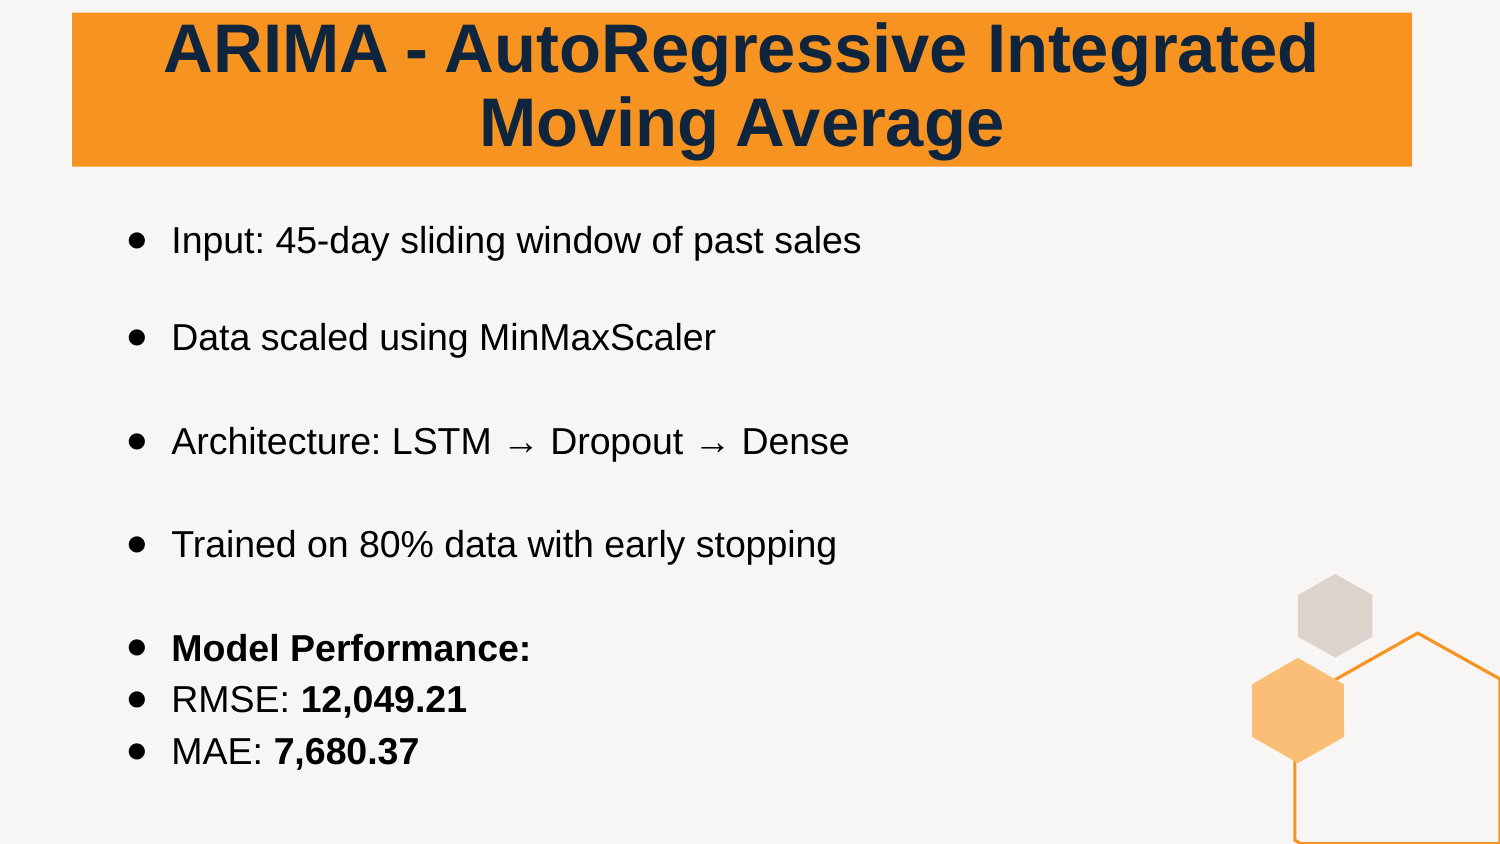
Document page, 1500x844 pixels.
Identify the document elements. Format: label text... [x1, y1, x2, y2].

title ARIMA - AutoRegressive Integrated Moving Average [72, 12, 1412, 167]
list Input: 45-day sliding window of past sales Data scaled using MinMaxScaler Architecture: LSTM → Dropout → Dense Trained on 80% data with early stopping Model Performance: RMSE: 12,049.21 MAE: 7,680.37 [104, 204, 1444, 686]
